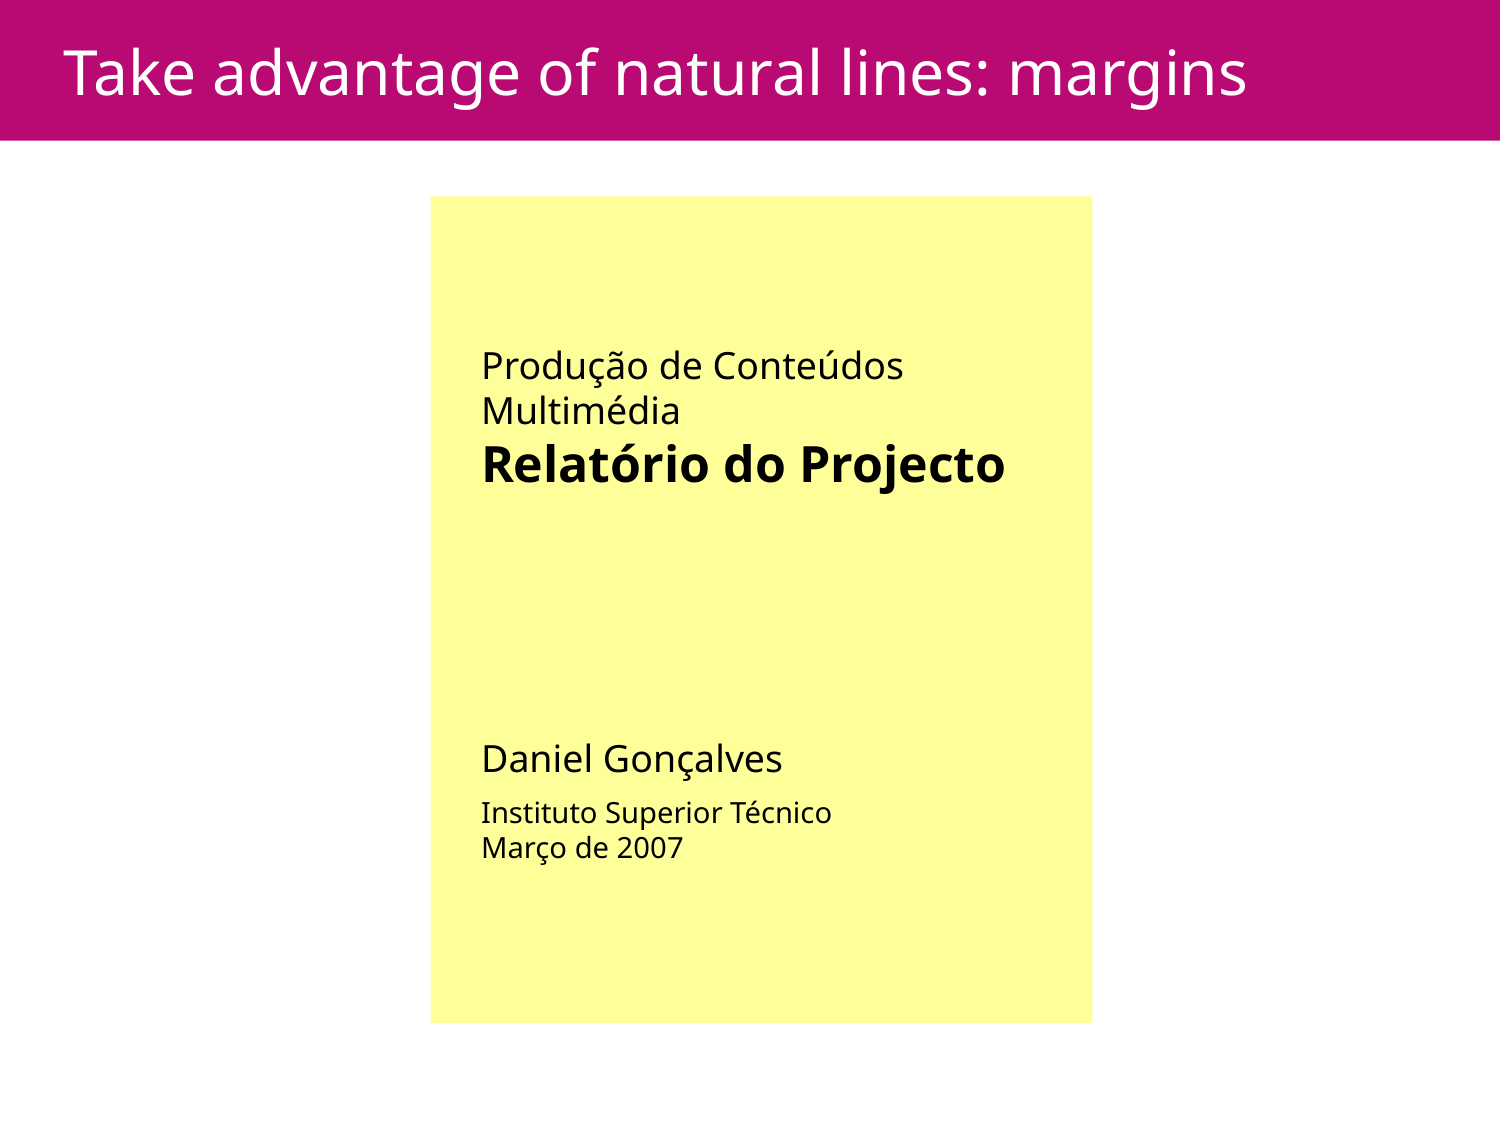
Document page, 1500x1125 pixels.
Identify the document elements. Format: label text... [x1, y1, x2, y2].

text_box [430, 196, 1093, 1024]
text_box Produção de Conteúdos Multimédia Relatório do Projecto Daniel Gonçalves Instituto Superior Técnico Março de 2007 [466, 219, 1069, 922]
title Take advantage of natural lines: margins [0, 0, 1500, 141]
